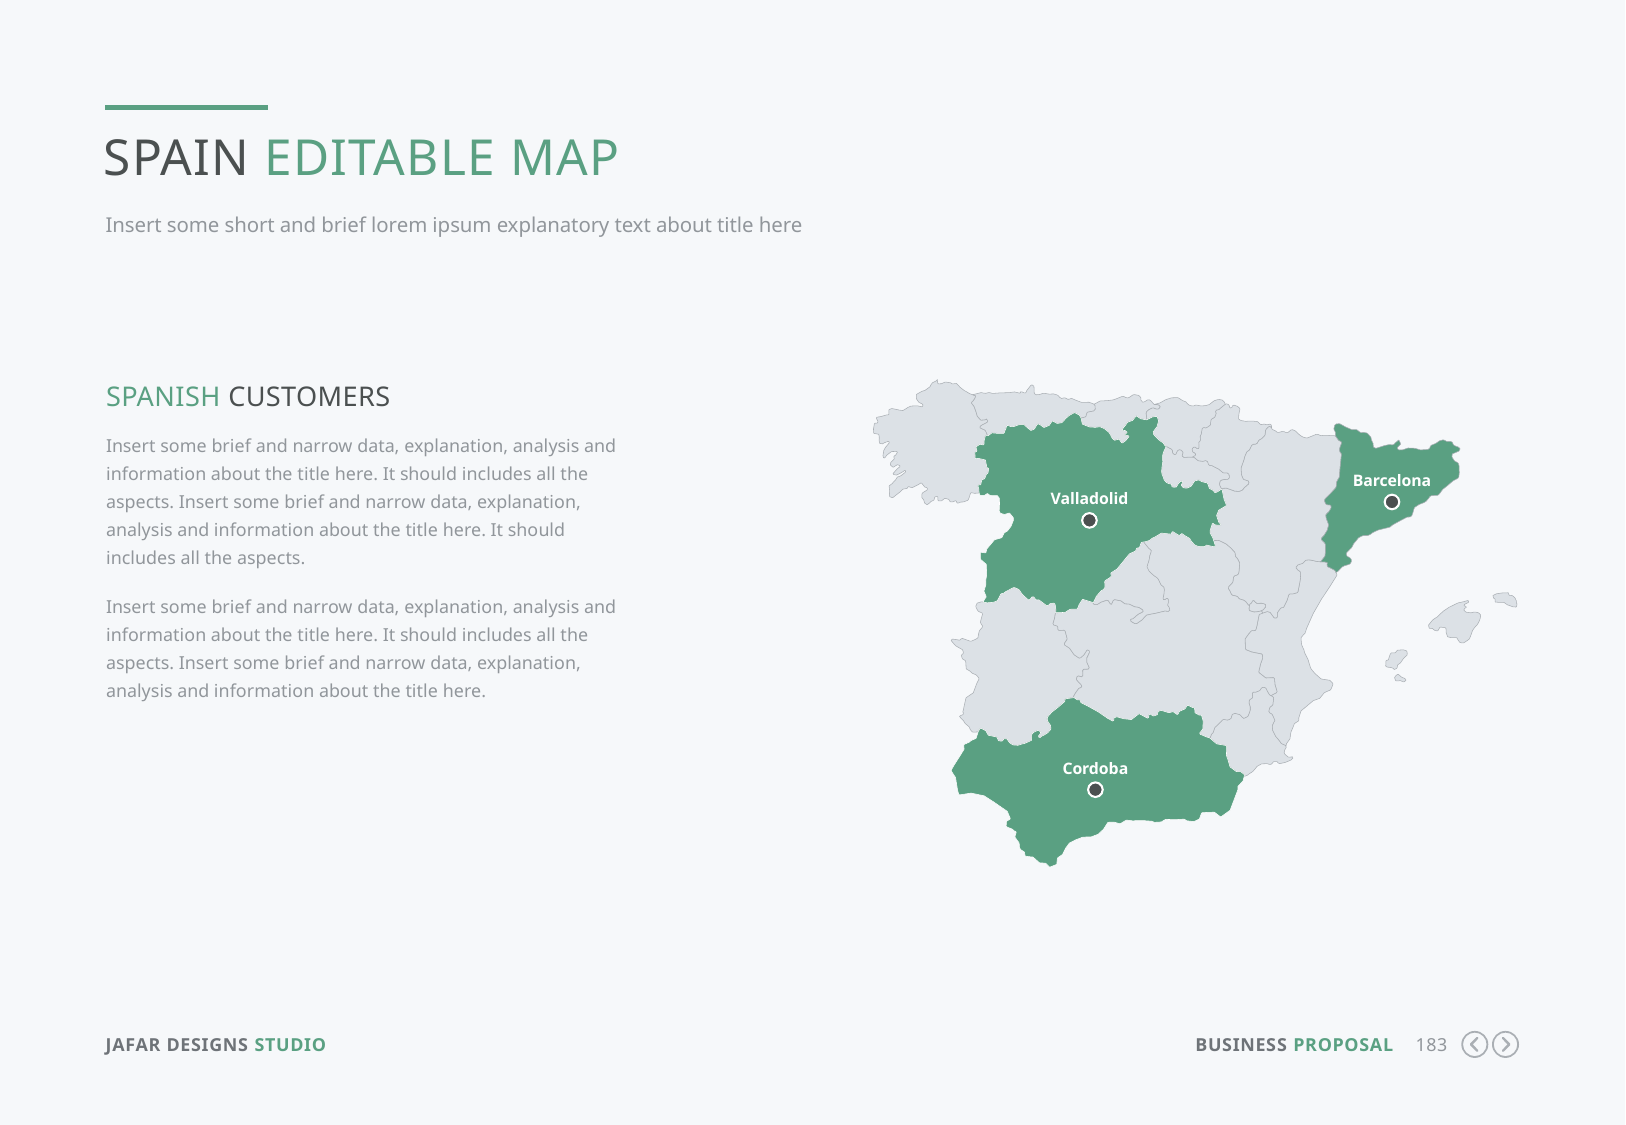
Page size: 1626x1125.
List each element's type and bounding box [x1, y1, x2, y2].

text_box [873, 379, 1518, 868]
list [103, 125, 1518, 188]
list [105, 209, 1519, 241]
text_box [106, 379, 628, 677]
